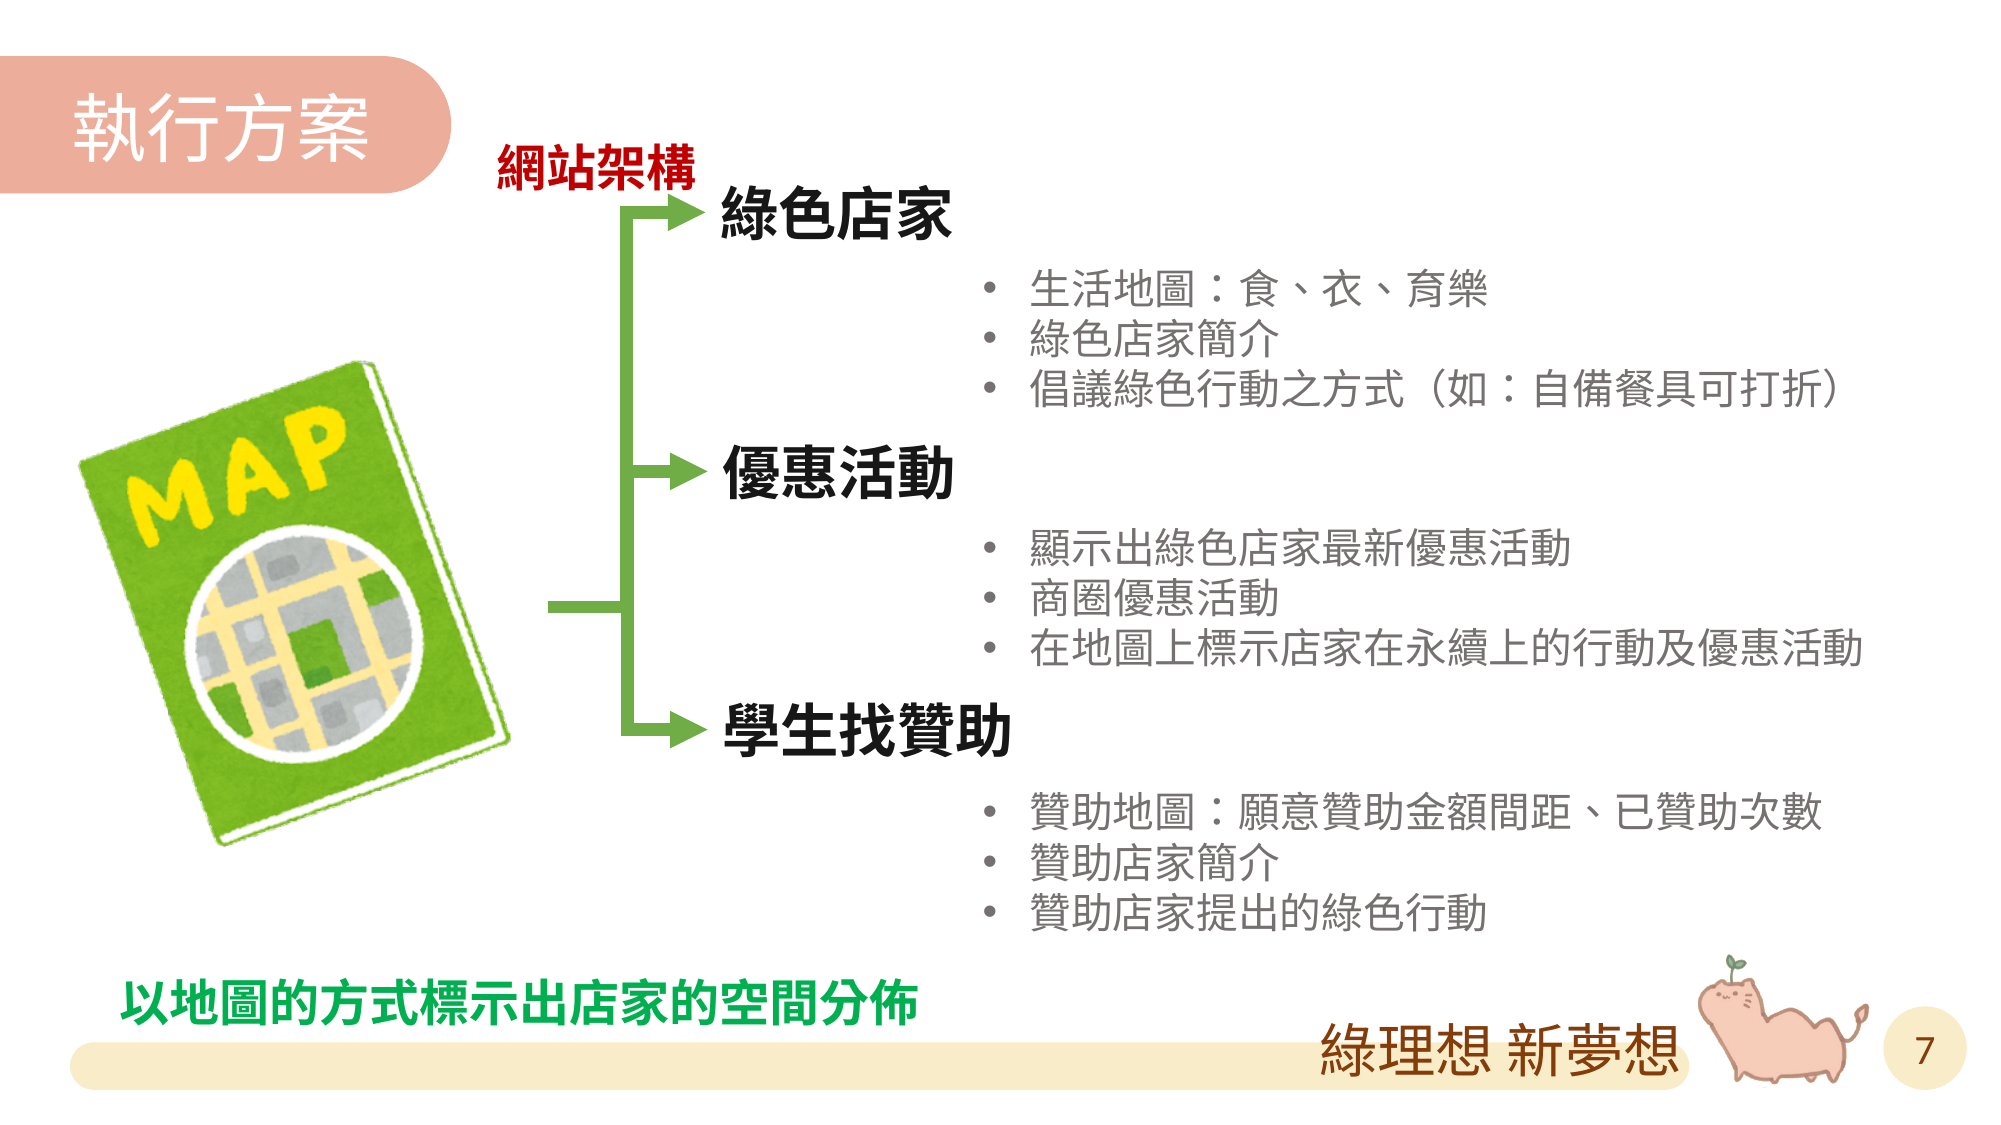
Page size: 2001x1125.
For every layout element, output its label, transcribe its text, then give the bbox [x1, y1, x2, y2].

picture [54, 350, 548, 864]
text_box [69, 1041, 1304, 1091]
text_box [547, 212, 706, 471]
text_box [547, 471, 708, 607]
text_box 執行方案 [57, 73, 387, 179]
text_box 綠色店家 [705, 170, 1120, 255]
text_box 7 [1884, 1005, 1968, 1091]
text_box 生活地圖：食、衣、育樂 綠色店家簡介 倡議綠色行動之方式（如：自備餐具可打折） [968, 255, 1880, 420]
picture [1687, 947, 1884, 1088]
text_box 贊助地圖：願意贊助金額間距、已贊助次數 贊助店家簡介 贊助店家提出的綠色行動 [967, 778, 1838, 944]
text_box 綠理想 新夢想 [1304, 1006, 1697, 1092]
text_box 網站架構 [481, 129, 712, 204]
text_box 學生找贊助 [707, 687, 1123, 772]
text_box 顯示出綠色店家最新優惠活動 商圈優惠活動 在地圖上標示店家在永續上的行動及優惠活動 [968, 514, 1880, 730]
text_box 以地圖的方式標示出店家的空間分佈 [104, 934, 945, 1039]
text_box 優惠活動 [707, 429, 1123, 514]
text_box [0, 55, 453, 195]
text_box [547, 607, 708, 731]
